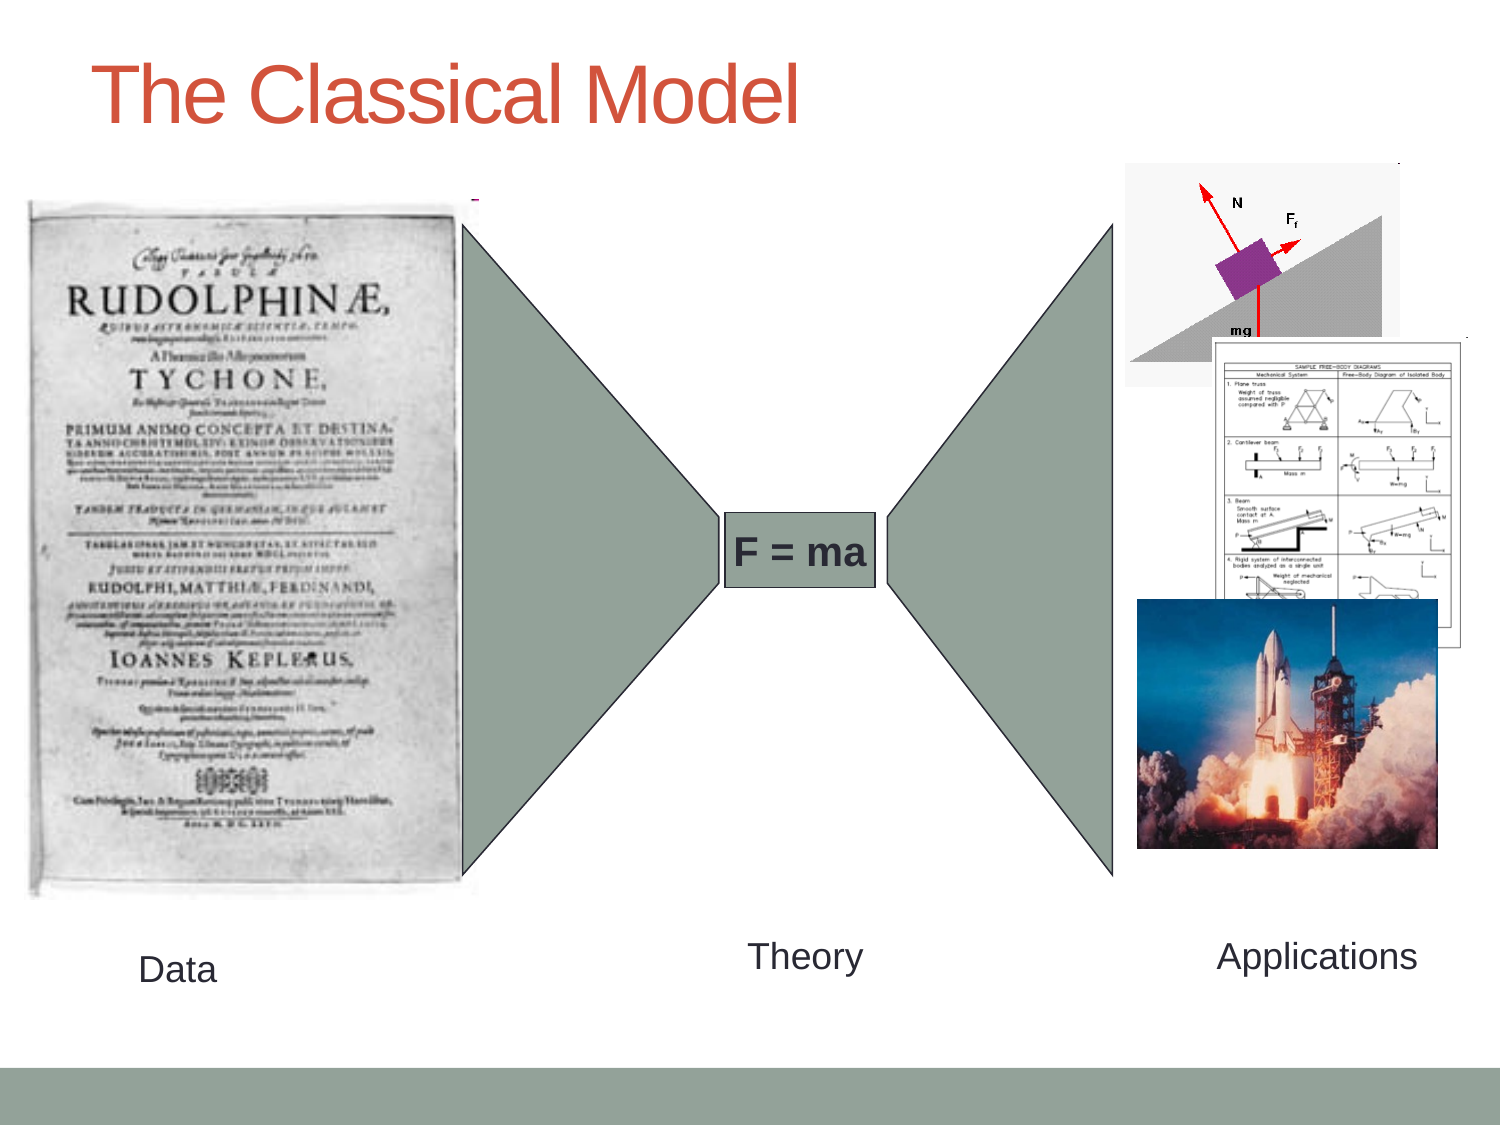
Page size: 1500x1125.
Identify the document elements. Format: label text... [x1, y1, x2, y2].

text_box Data [123, 937, 233, 998]
title The Classical Model [75, 9, 1425, 172]
picture [24, 199, 479, 901]
text_box [487, 252, 719, 848]
text_box [887, 224, 1113, 876]
text_box Theory [732, 924, 879, 985]
text_box F = ma [724, 512, 875, 588]
text_box Applications [1201, 924, 1434, 985]
picture [1124, 163, 1468, 849]
